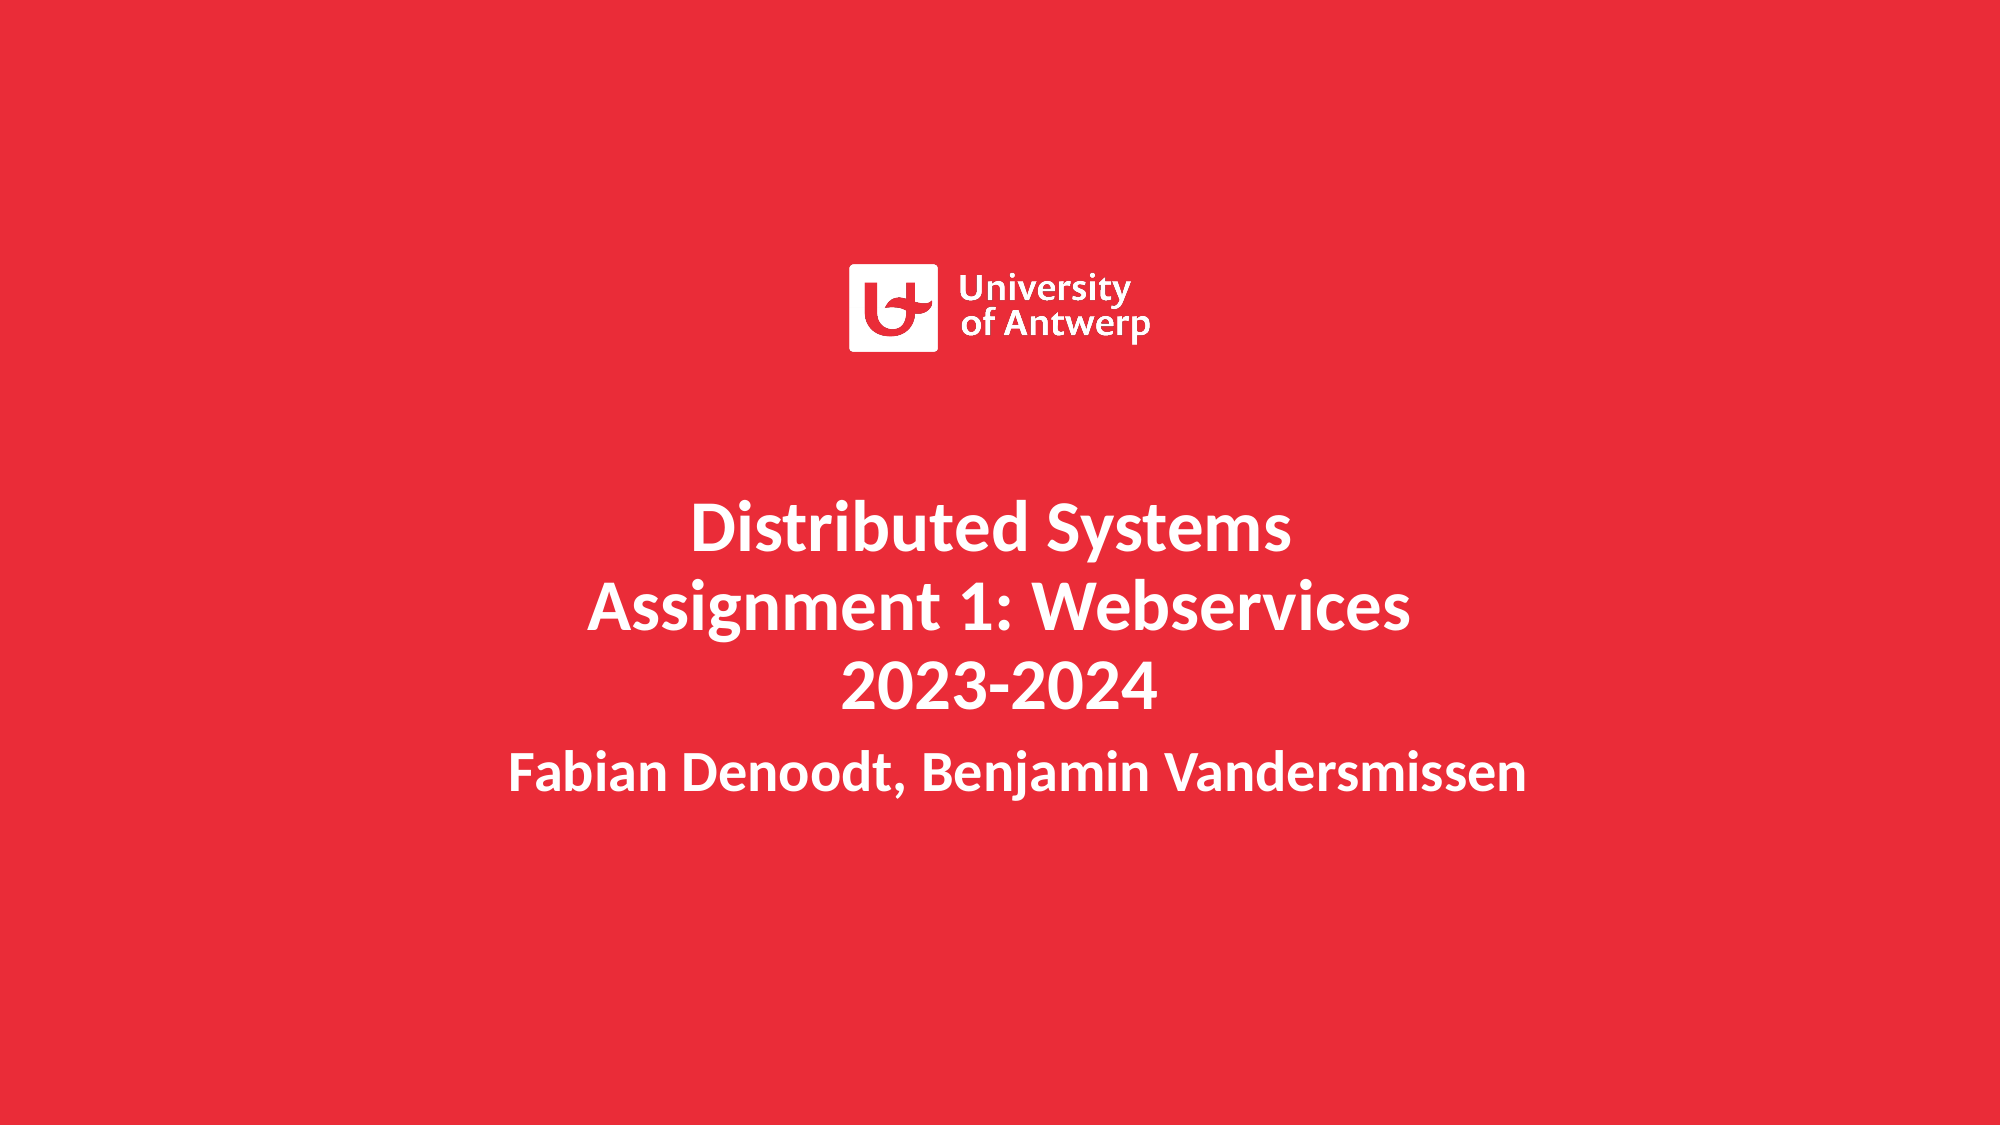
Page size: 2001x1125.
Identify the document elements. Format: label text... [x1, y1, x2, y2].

title Distributed Systems Assignment 1: Webservices 2023-2024 [102, 449, 1898, 667]
list Fabian Denoodt, Benjamin Vandersmissen [102, 733, 1898, 908]
picture [849, 264, 1150, 352]
